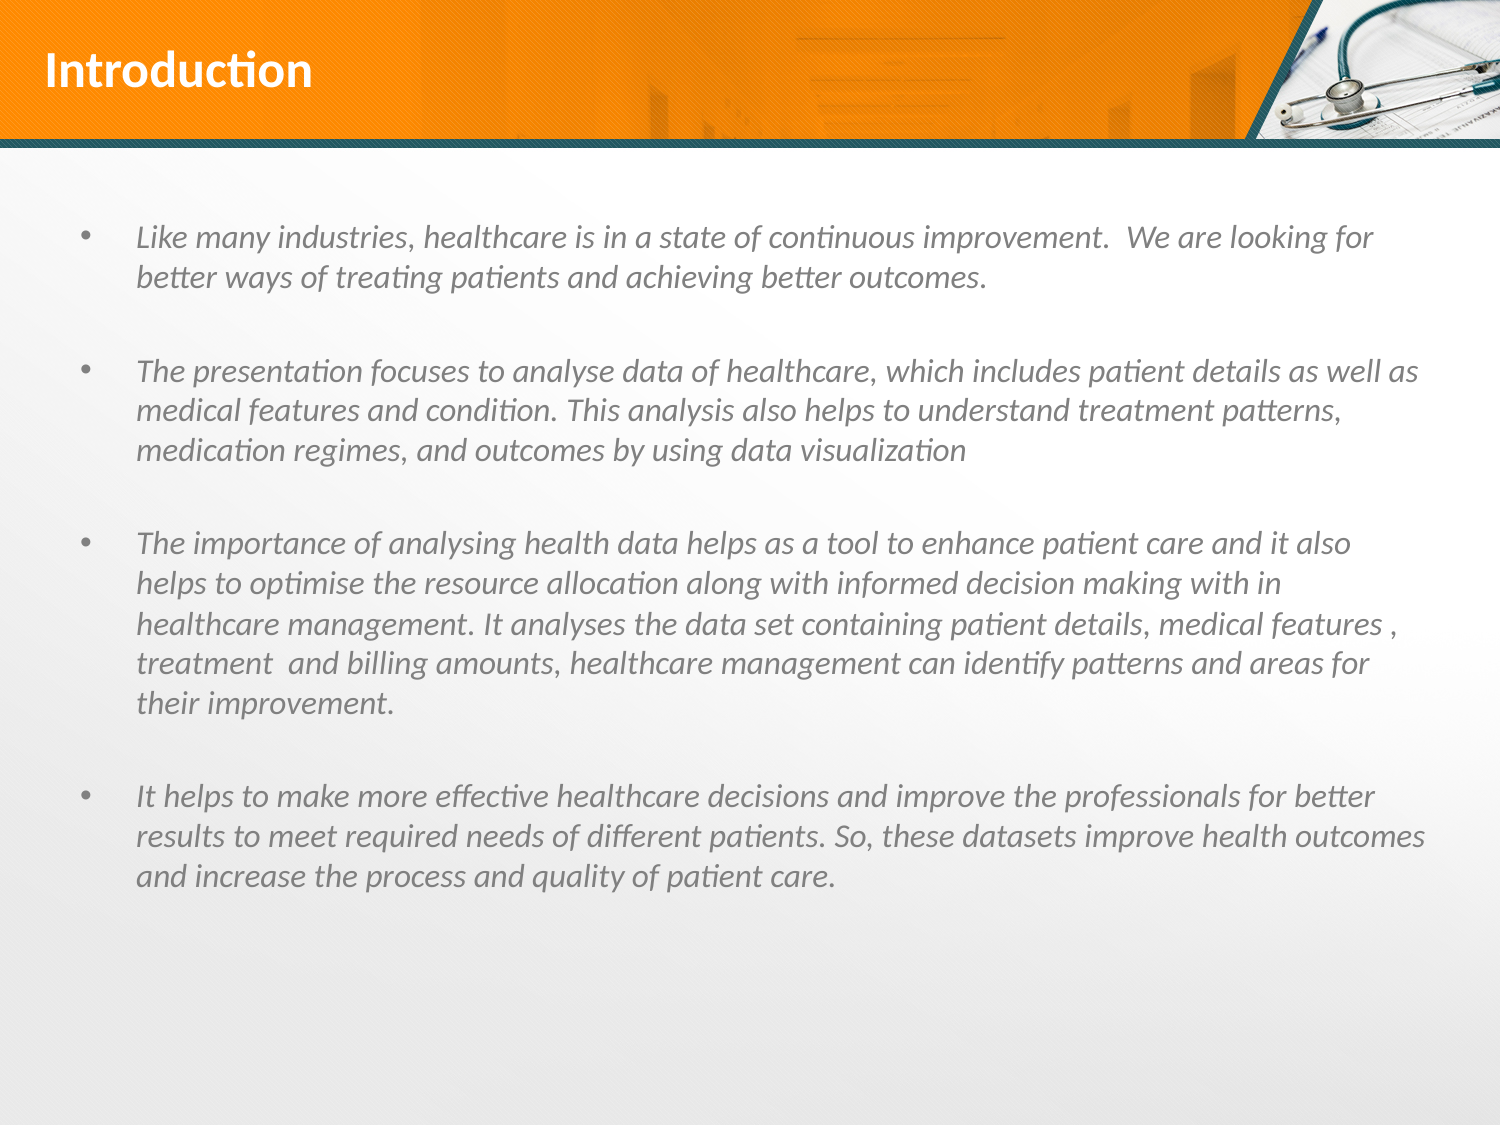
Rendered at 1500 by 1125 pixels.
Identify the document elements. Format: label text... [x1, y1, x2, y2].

title Introduction [29, 0, 1287, 132]
list Like many industries, healthcare is in a state of continuous improvement. We are looking for better ways of treating patients and achieving better outcomes. The presentation focuses to analyse data of healthcare, which includes patient details as well as medical features and condition. This analysis also helps to understand treatment patterns, medication regimes, and outcomes by using data visualization The importance of analysing health data helps as a tool to enhance patient care and it also helps to optimise the resource allocation along with informed decision making with in healthcare management. It analyses the data set containing patient details, medical features , treatment and billing amounts, healthcare management can identify patterns and areas for their improvement. It helps to make more effective healthcare decisions and improve the professionals for better results to meet required needs of different patients. So, these datasets improve health outcomes and increase the process and quality of patient care. [64, 208, 1444, 1045]
picture [0, 0, 1500, 1125]
